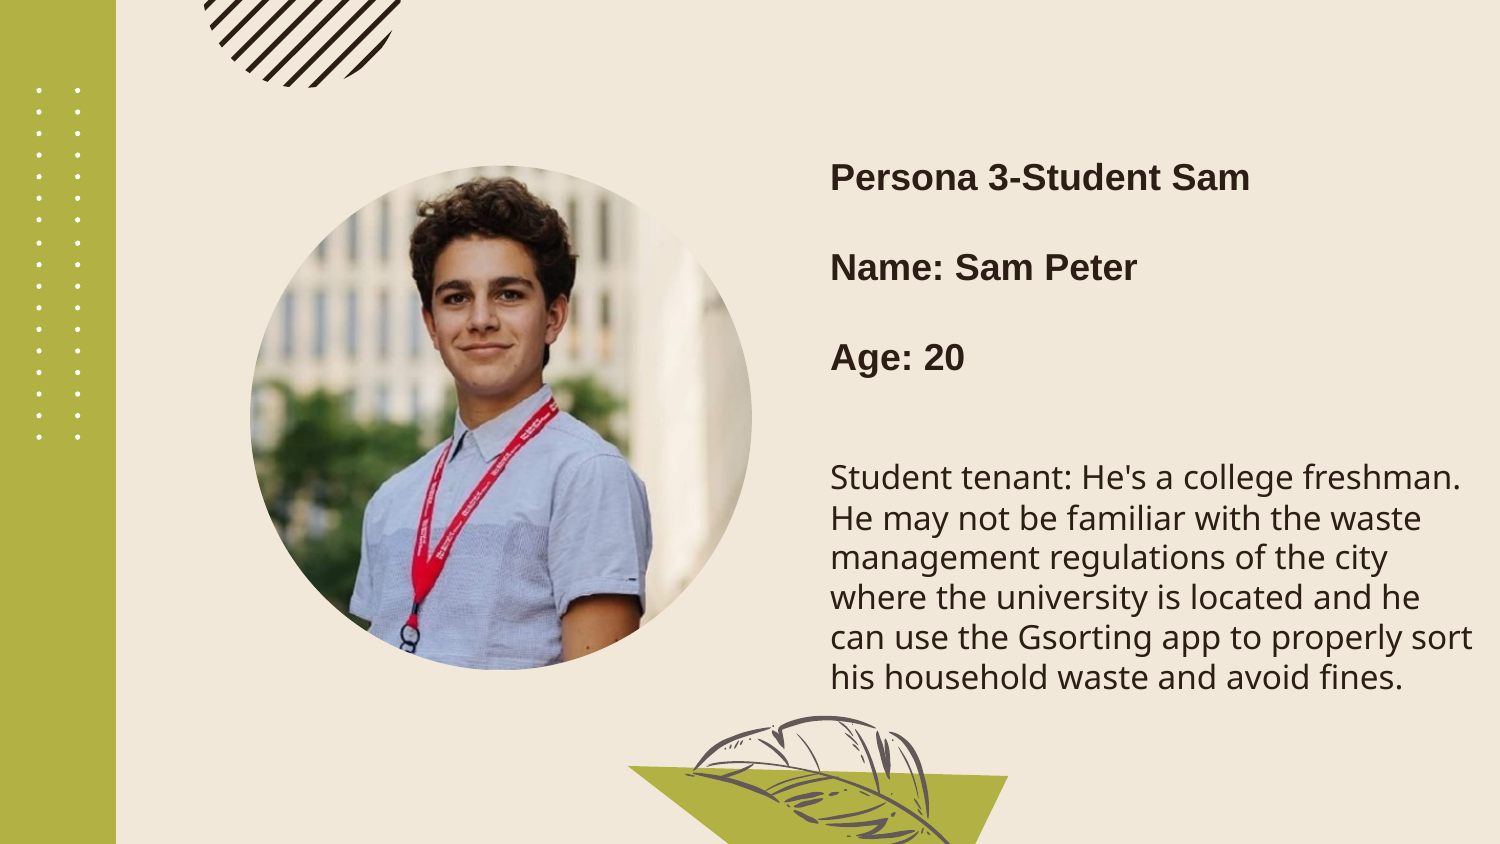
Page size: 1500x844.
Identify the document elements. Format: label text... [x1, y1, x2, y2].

title Persona 3-Student Sam Name: Sam Peter Age: 20 [815, 112, 1385, 381]
picture [249, 165, 753, 671]
subtitle Student tenant: He's a college freshman. He may not be familiar with the waste management regulations of the city where the university is located and he can use the Gsorting app to properly sort his household waste and avoid fines. [815, 381, 1500, 772]
